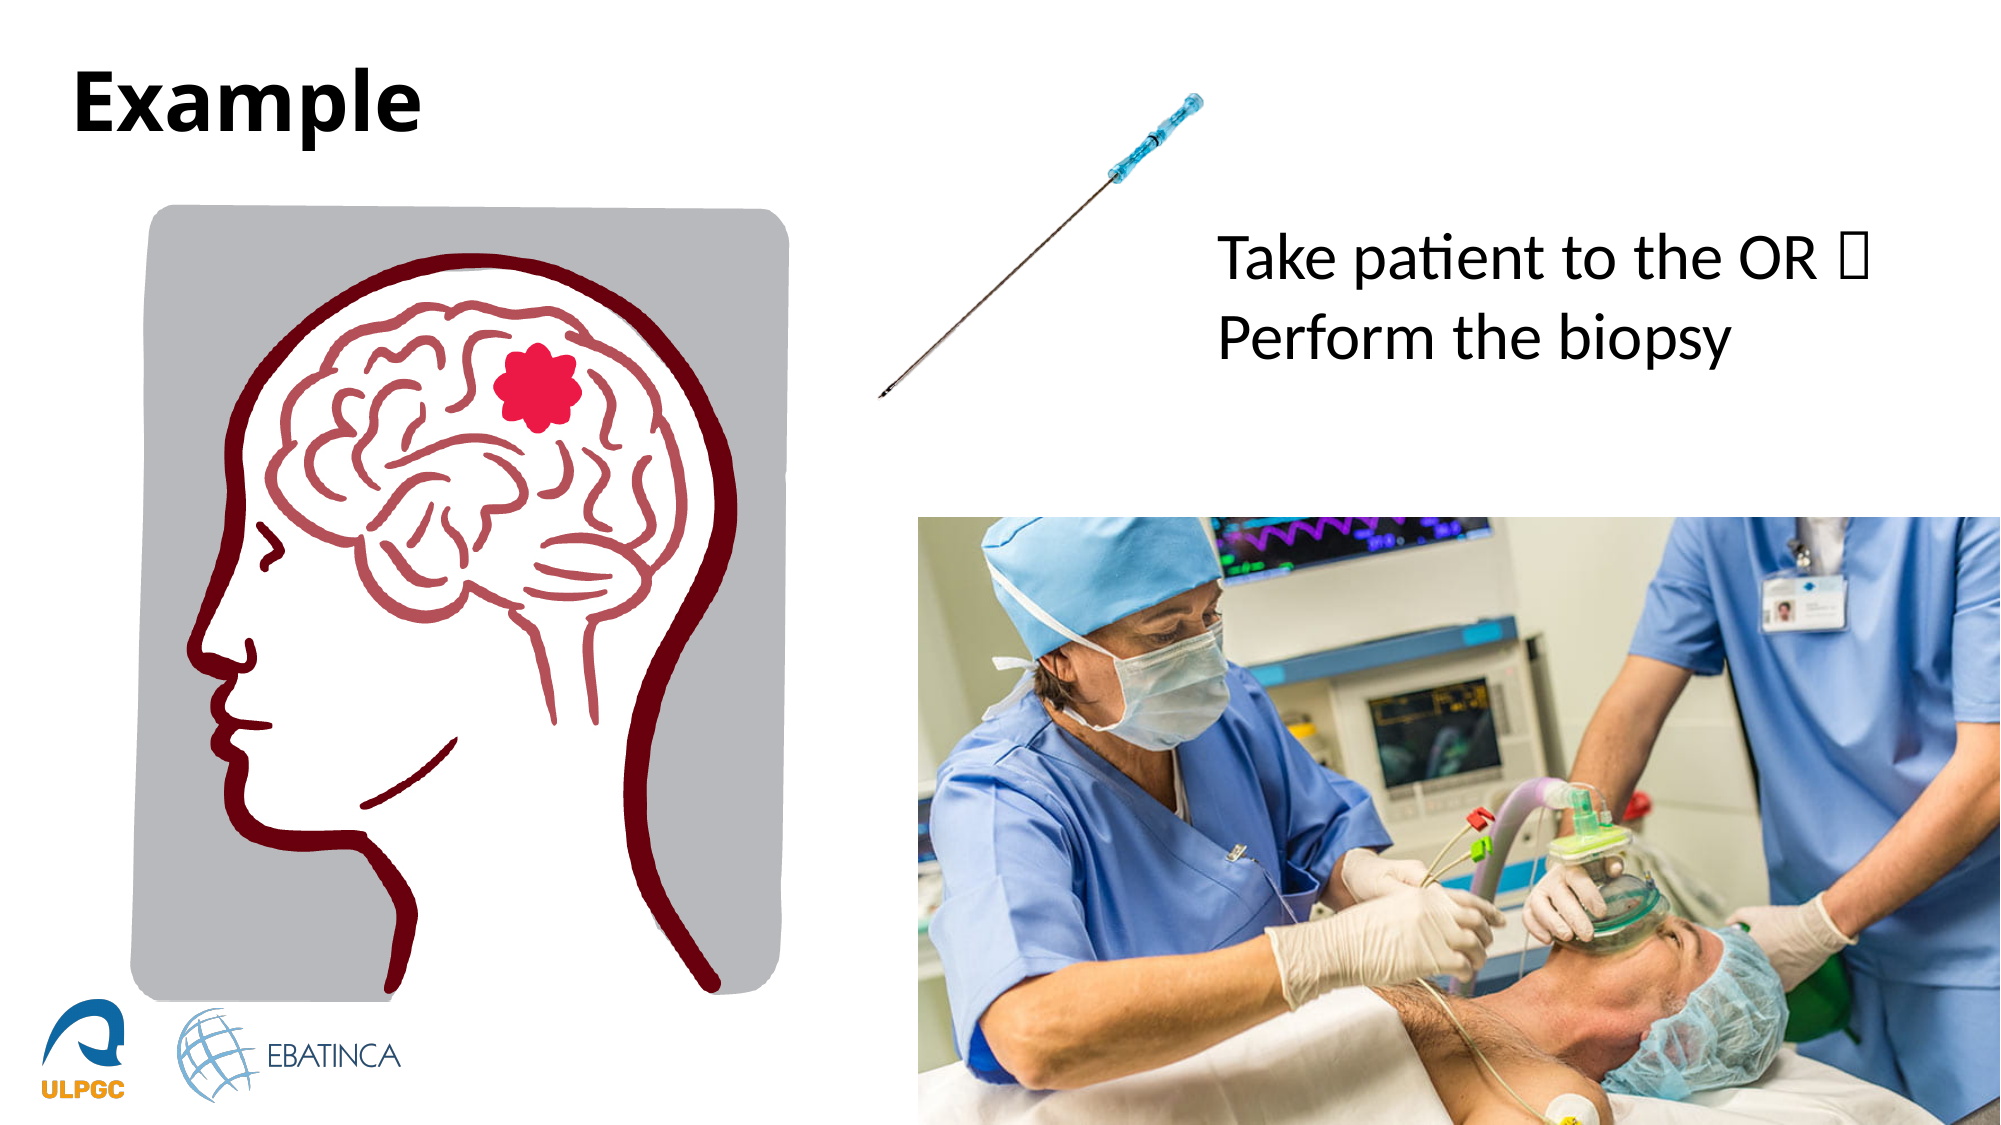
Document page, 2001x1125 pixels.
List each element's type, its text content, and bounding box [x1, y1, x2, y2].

text_box Take patient to the OR  Perform the biopsy [1251, 205, 1973, 381]
picture [840, 83, 1251, 455]
picture [918, 517, 2000, 1125]
picture [177, 1008, 401, 1103]
picture [6, 204, 790, 1125]
title Example [55, 33, 1928, 177]
